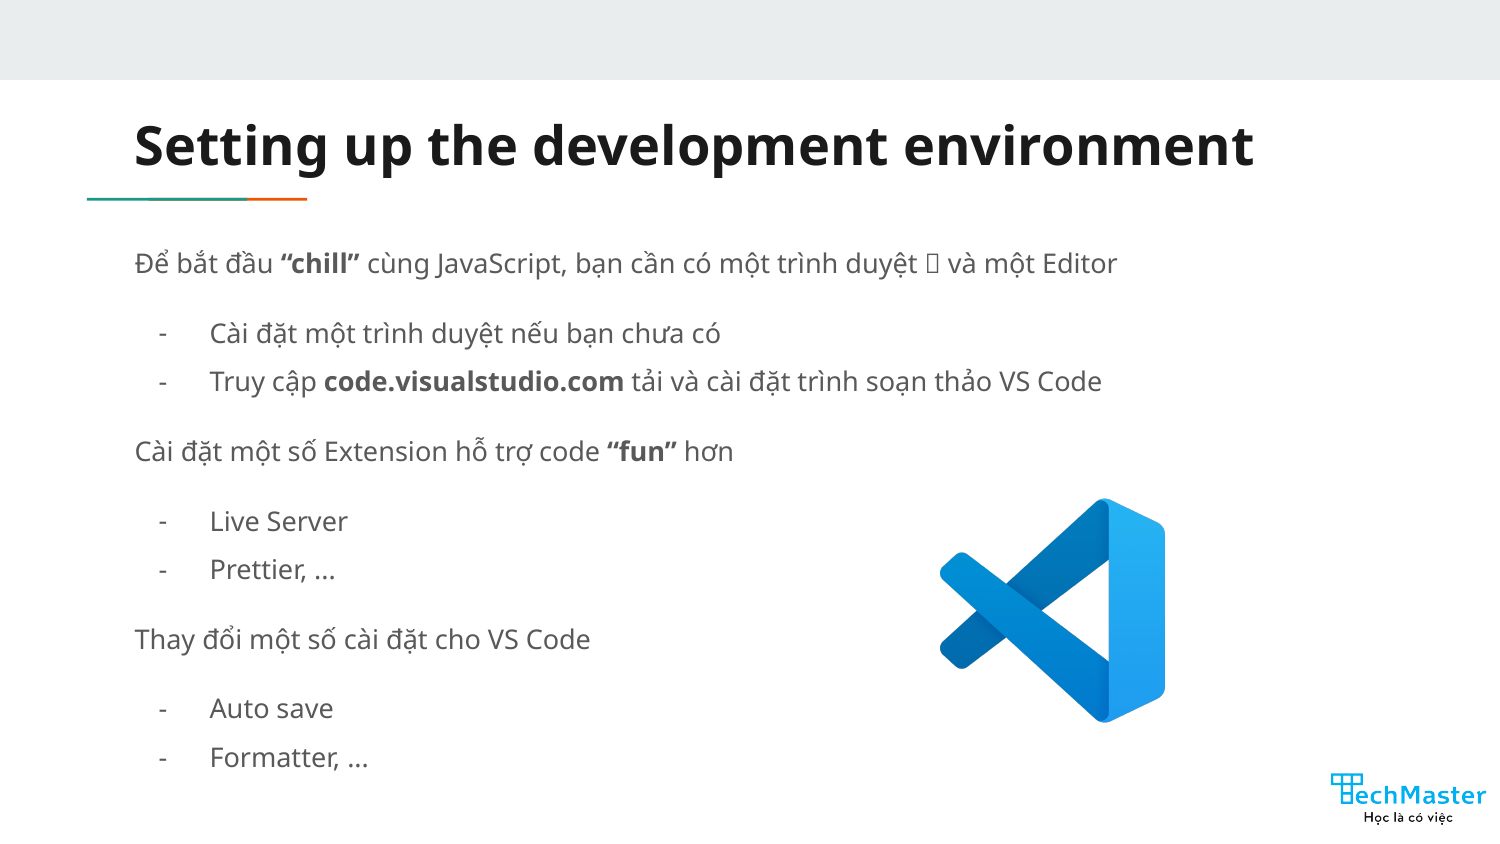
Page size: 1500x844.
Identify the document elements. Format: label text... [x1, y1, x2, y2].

picture [1329, 754, 1488, 844]
title Setting up the development environment [119, 95, 1381, 184]
list Để bắt đầu “chill” cùng JavaScript, bạn cần có một trình duyệt 🤣 và một Editor Cài đặt một trình duyệt nếu bạn chưa có Truy cập code.visualstudio.com tải và cài đặt trình soạn thảo VS Code Cài đặt một số Extension hỗ trợ code “fun” hơn Live Server Prettier, ... Thay đổi một số cài đặt cho VS Code Auto save Formatter, ... [119, 215, 1381, 804]
picture [940, 498, 1165, 723]
